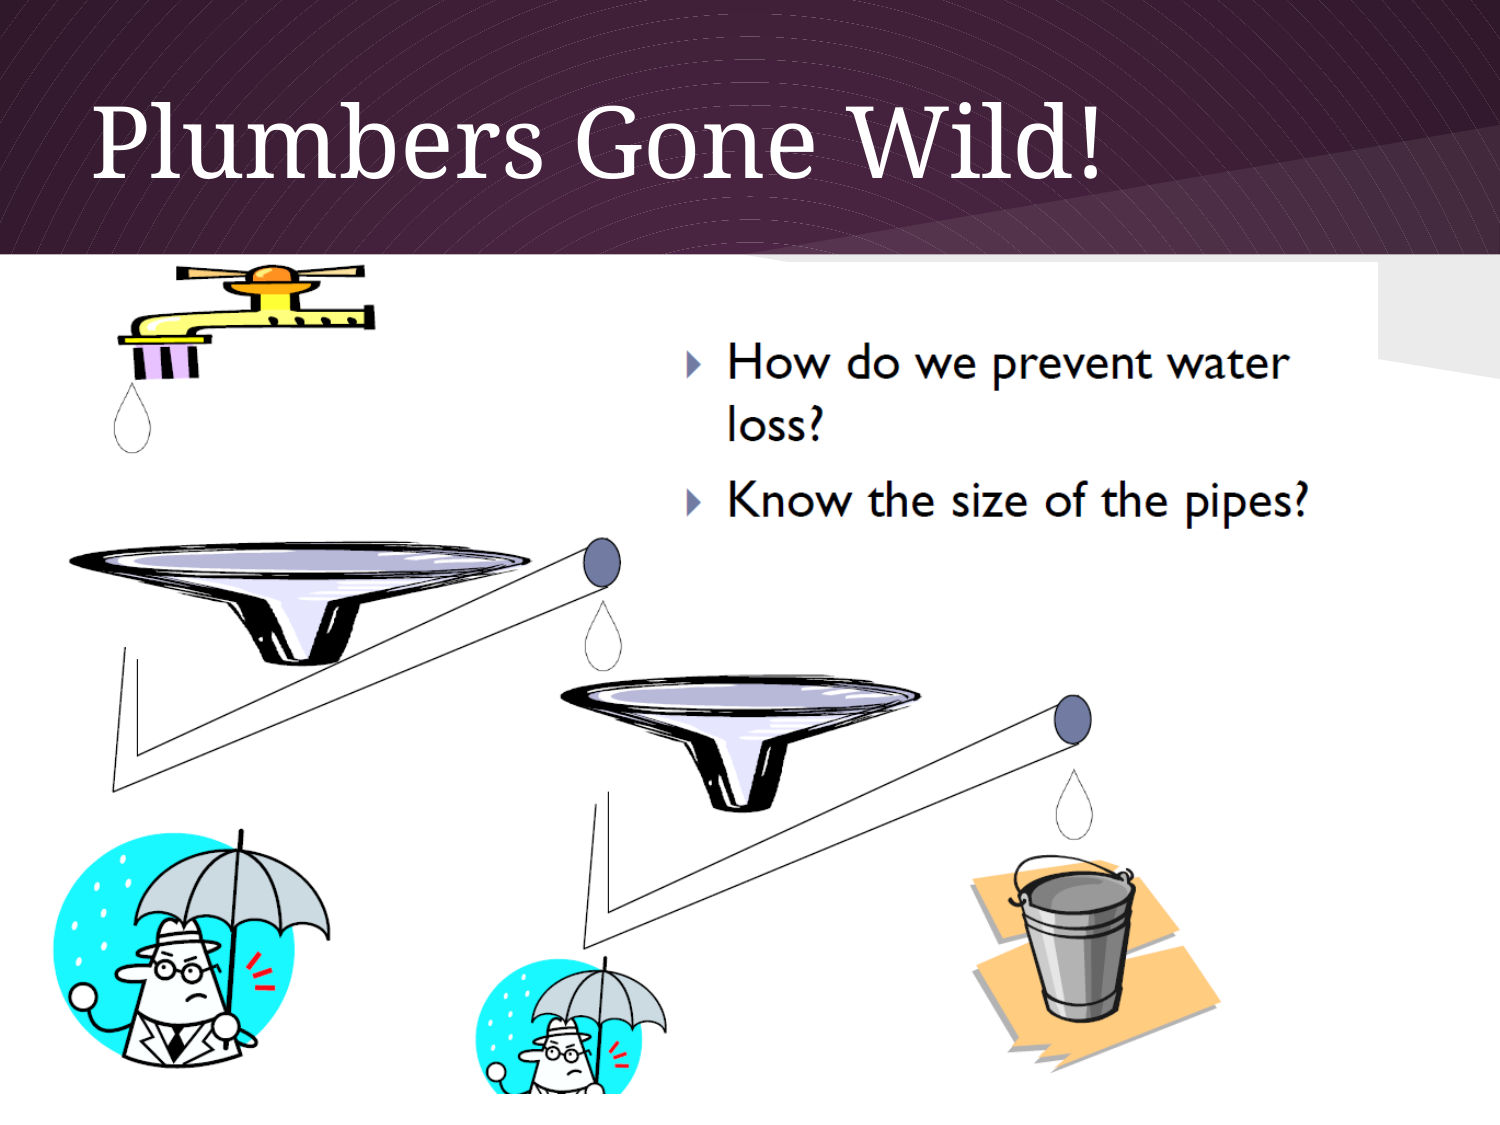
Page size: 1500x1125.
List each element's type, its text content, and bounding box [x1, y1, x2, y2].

title Plumbers Gone Wild! [75, 45, 1425, 233]
picture [0, 262, 1379, 1095]
